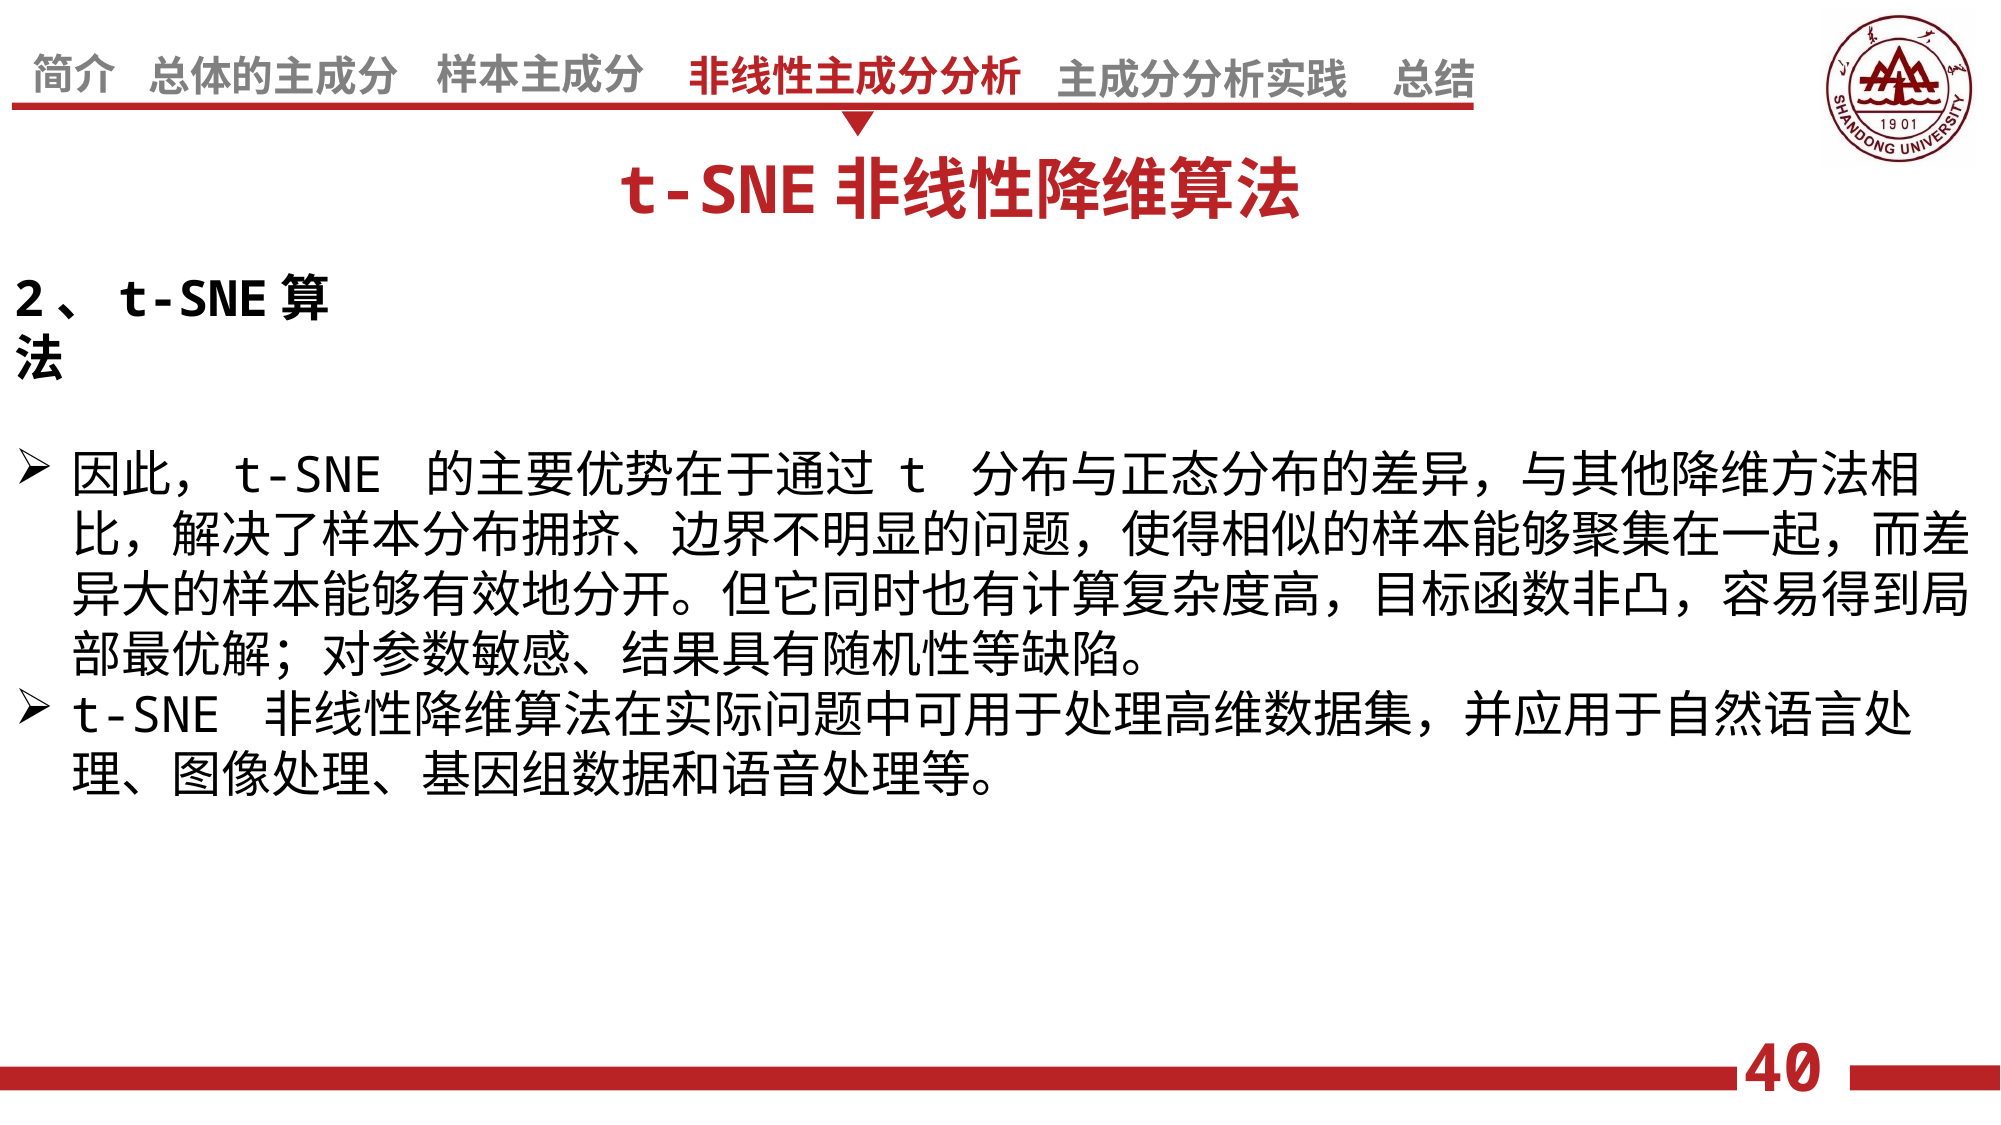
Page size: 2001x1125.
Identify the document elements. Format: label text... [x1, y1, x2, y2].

picture [1820, 9, 1977, 167]
text_box 2、t-SNE算法 [0, 259, 390, 394]
text_box t-SNE非线性降维算法 [604, 139, 1317, 234]
text_box 因此，t-SNE 的主要优势在于通过 t 分布与正态分布的差异，与其他降维方法相比，解决了样本分布拥挤、边界不明显的问题，使得相似的样本能够聚集在一起，而差异大的样本能够有效地分开。但它同时也有计算复杂度高，目标函数非凸，容易得到局部最优解；对参数敏感、结果具有随机性等缺陷。 t-SNE 非线性降维算法在实际问题中可用于处理高维数据集，并应用于自然语言处理、图像处理、基因组数据和语音处理等。 [0, 434, 2000, 810]
